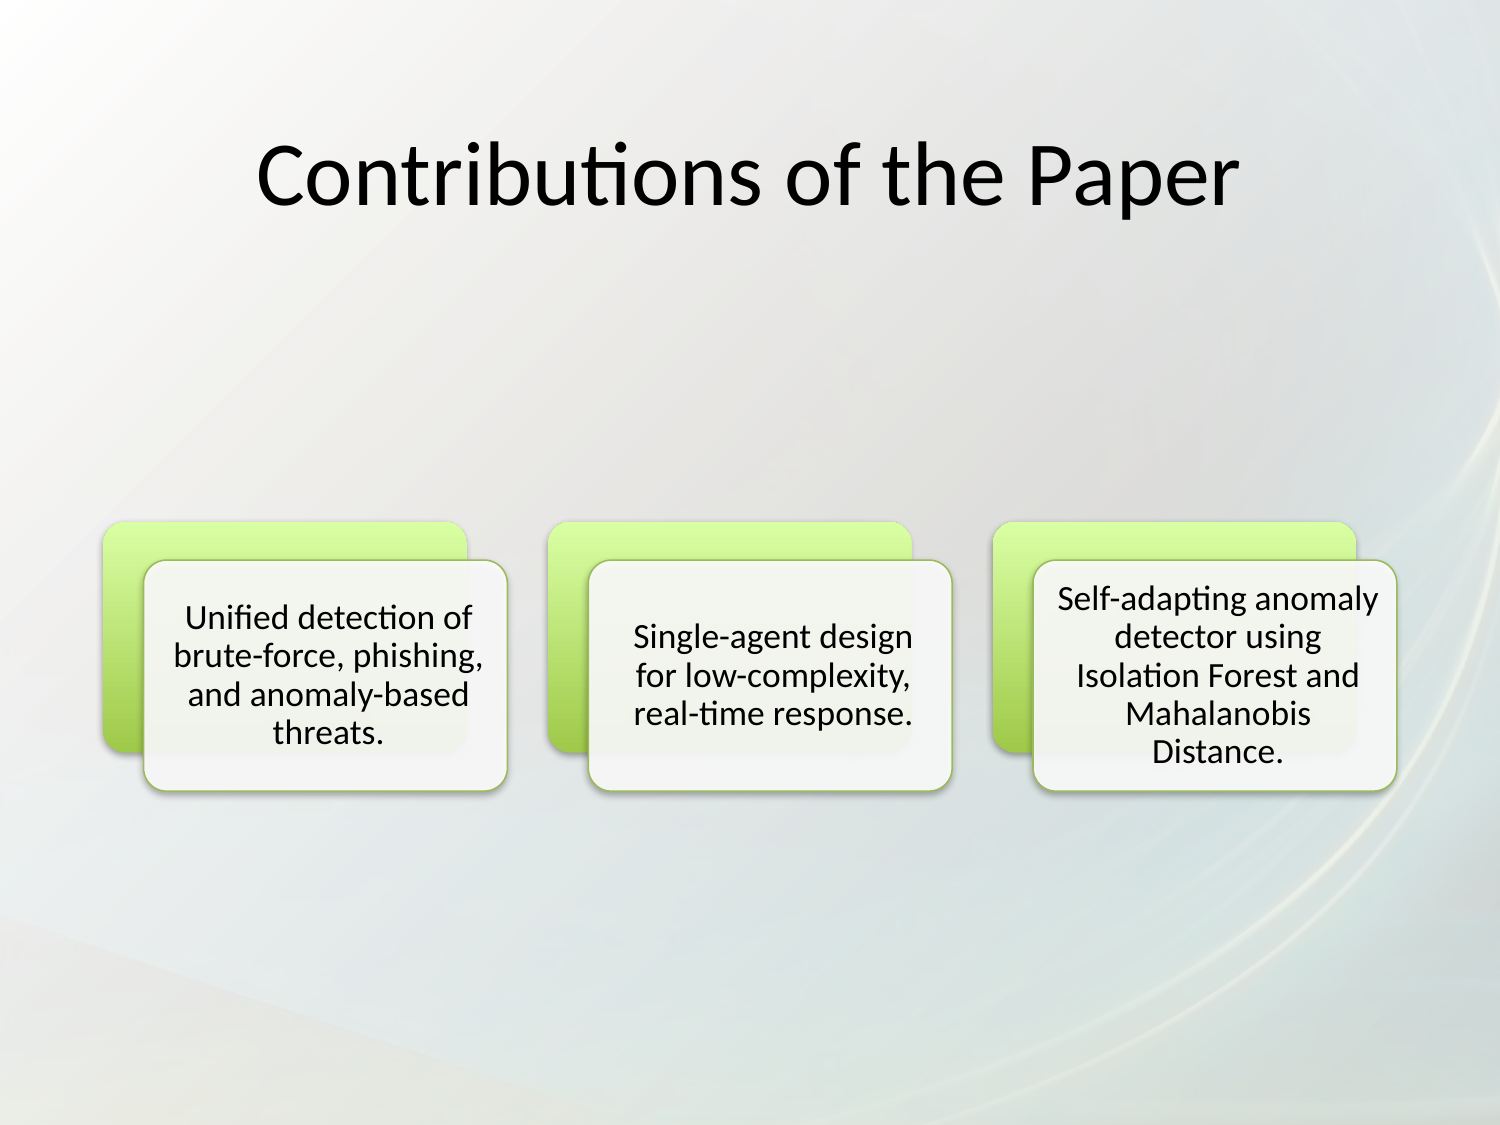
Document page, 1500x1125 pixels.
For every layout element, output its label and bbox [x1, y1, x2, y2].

list [102, 299, 1398, 1014]
picture [0, 0, 1500, 1125]
